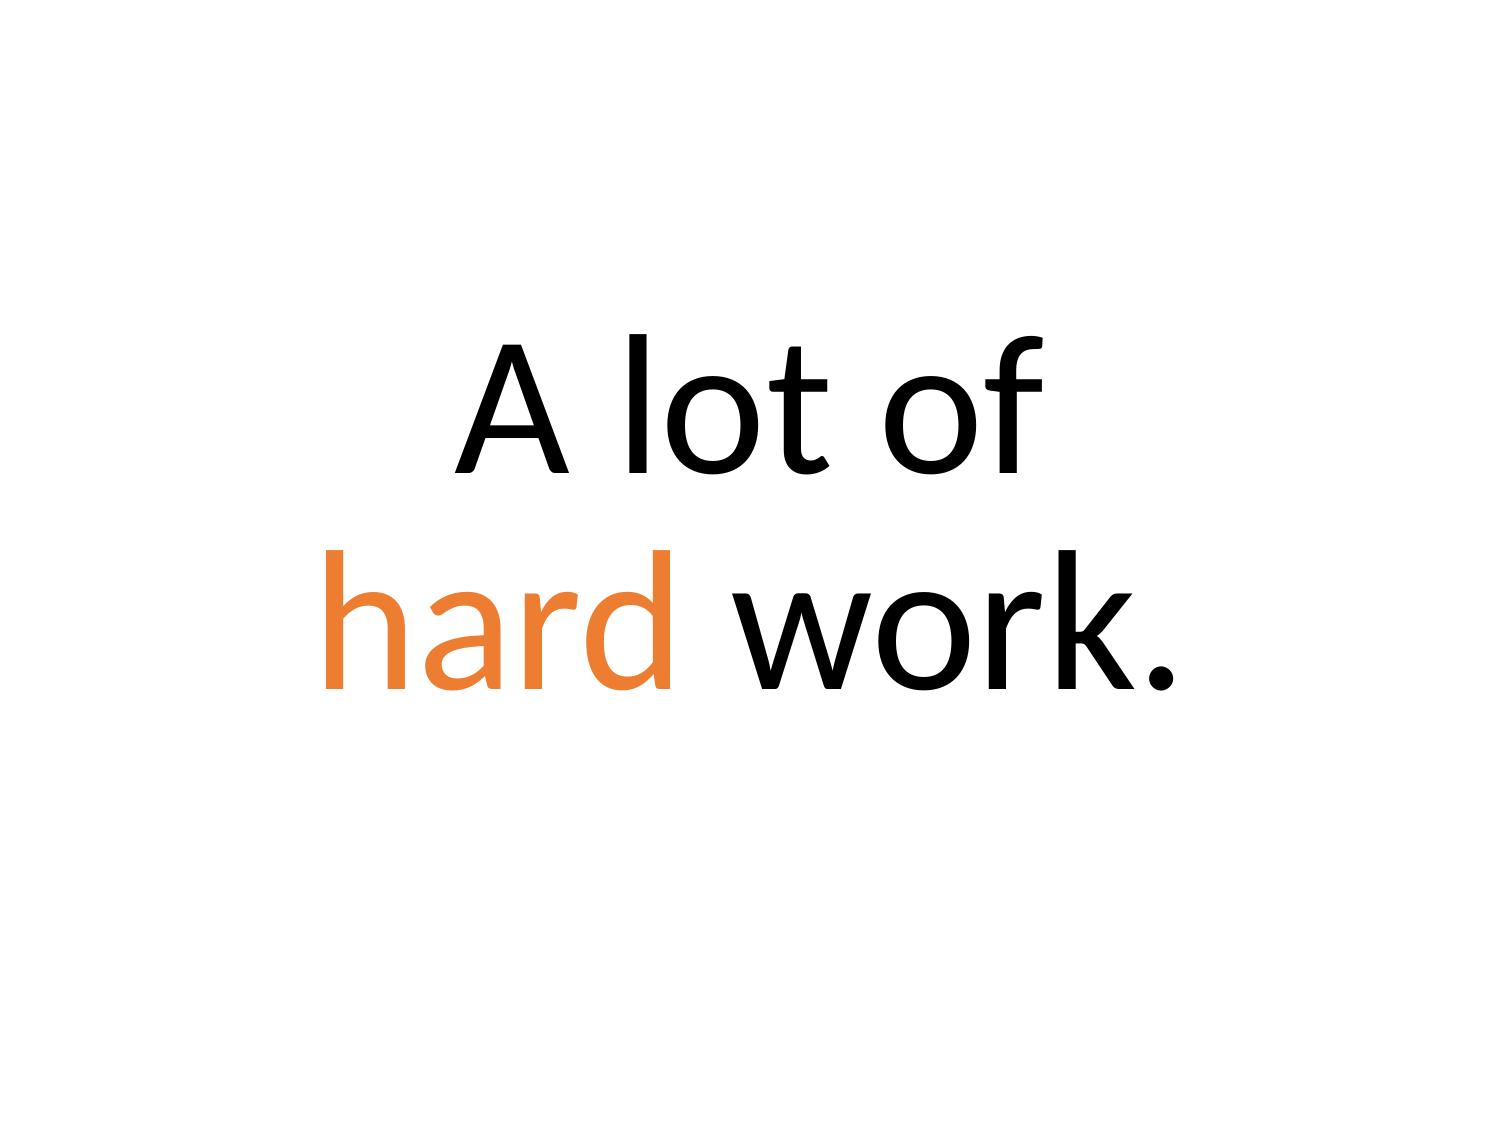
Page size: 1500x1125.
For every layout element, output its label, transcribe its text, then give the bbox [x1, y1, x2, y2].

title A lot of hard work. [102, 63, 1398, 969]
